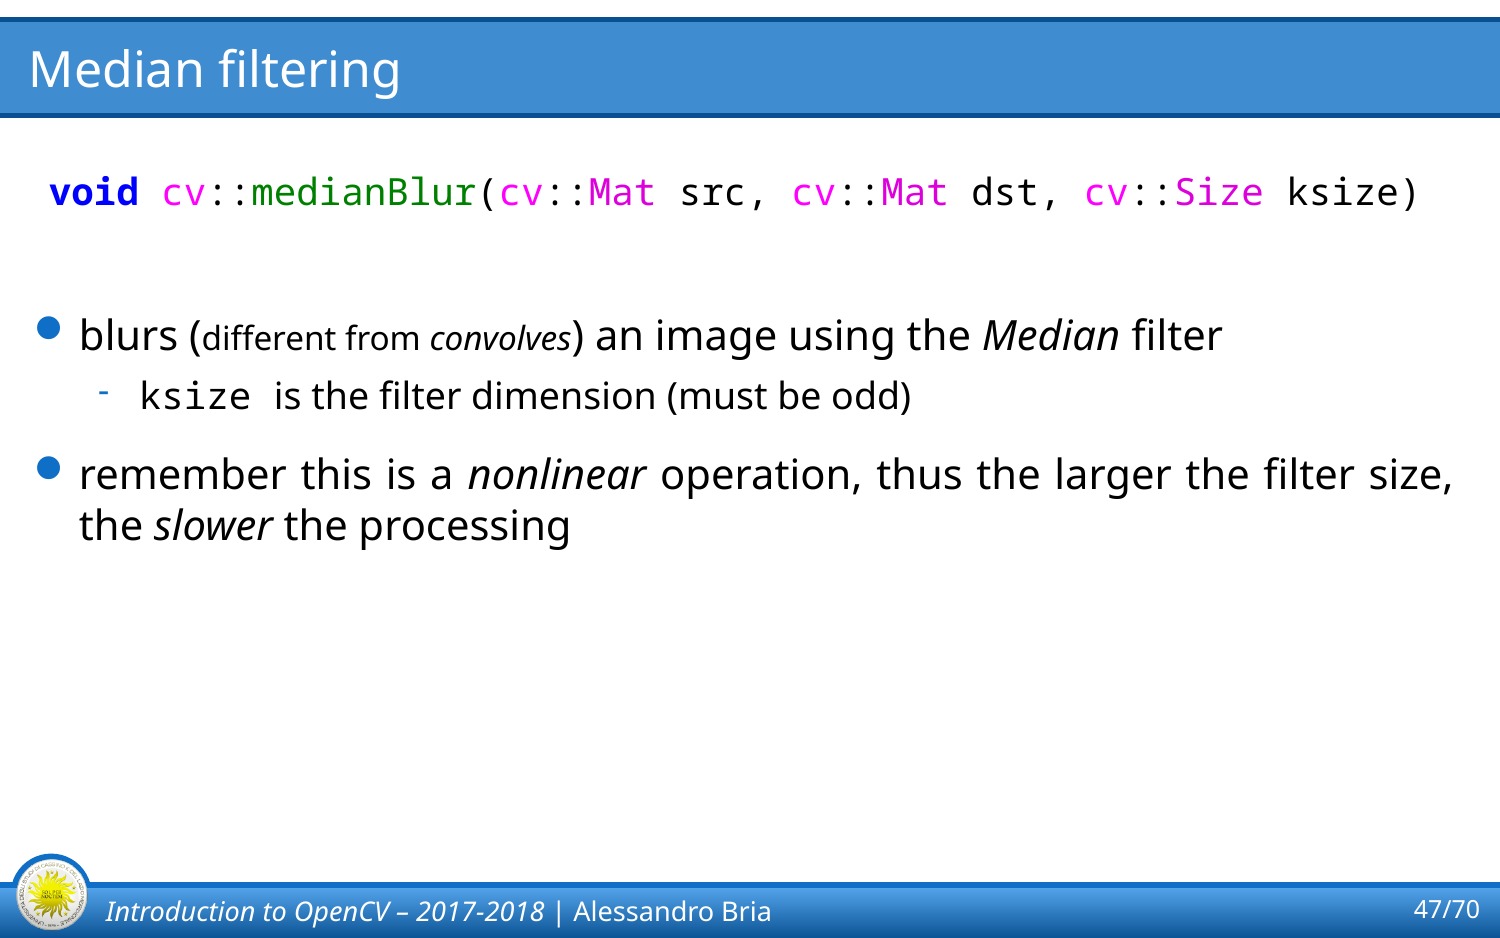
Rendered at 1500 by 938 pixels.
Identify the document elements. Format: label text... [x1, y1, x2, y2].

title Median filtering [0, 18, 1500, 117]
text_box void cv::medianBlur(cv::Mat src, cv::Mat dst, cv::Size ksize) [33, 160, 1471, 221]
picture [15, 858, 88, 931]
text_box blurs (different from convolves) an image using the Median filter ksize is the filter dimension (must be odd) remember this is a nonlinear operation, thus the larger the filter size, the slower the processing [33, 290, 1455, 857]
